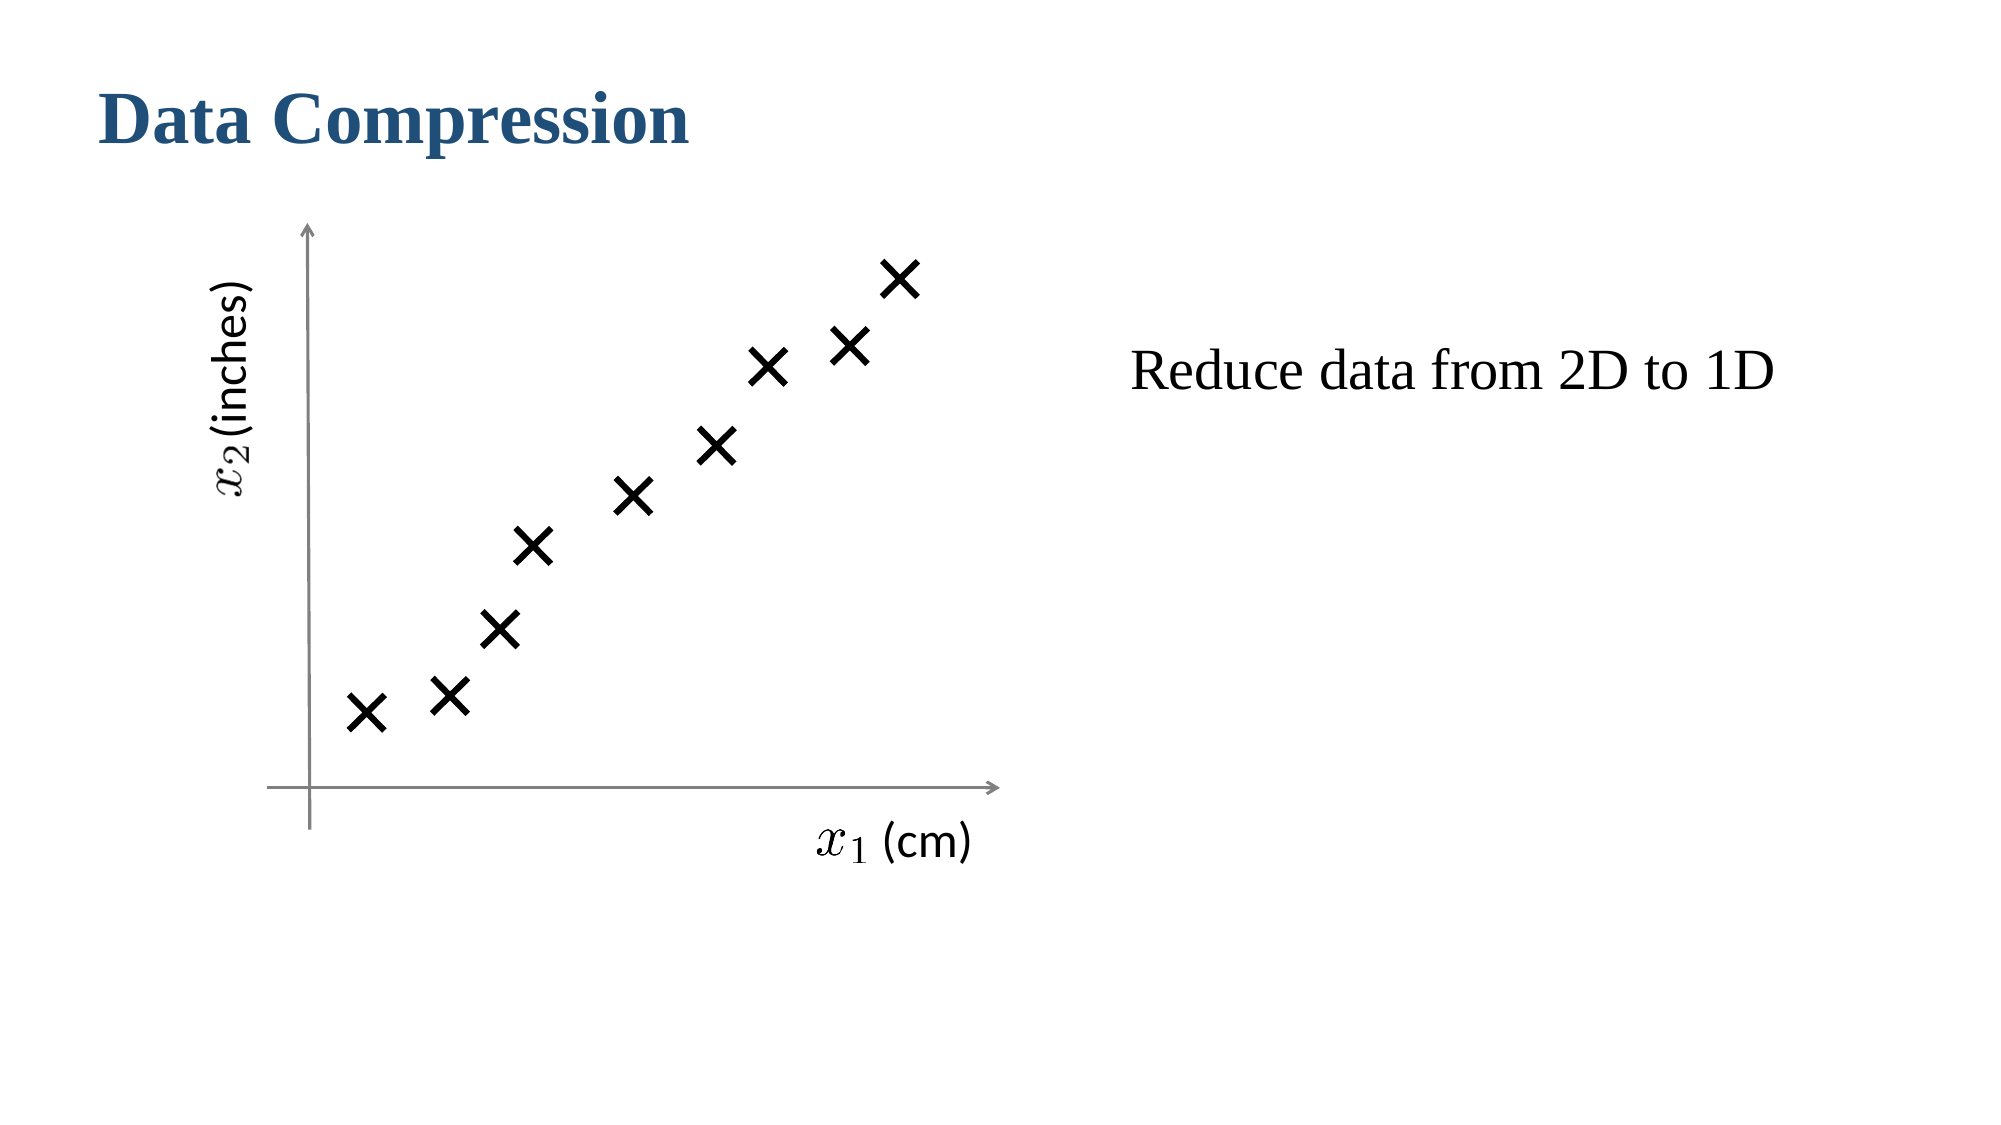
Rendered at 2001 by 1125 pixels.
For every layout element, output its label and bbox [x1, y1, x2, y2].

text_box [880, 259, 920, 299]
text_box [866, 800, 1097, 876]
text_box [697, 426, 737, 466]
picture [207, 455, 258, 496]
text_box [83, 60, 1900, 166]
text_box [188, 224, 264, 455]
text_box [513, 526, 553, 566]
text_box [748, 347, 788, 387]
text_box [347, 693, 387, 733]
text_box [1115, 323, 1937, 409]
text_box [830, 326, 870, 366]
text_box [613, 476, 653, 516]
text_box [480, 609, 520, 649]
text_box [266, 222, 1000, 830]
text_box [430, 676, 470, 716]
picture [816, 829, 866, 863]
